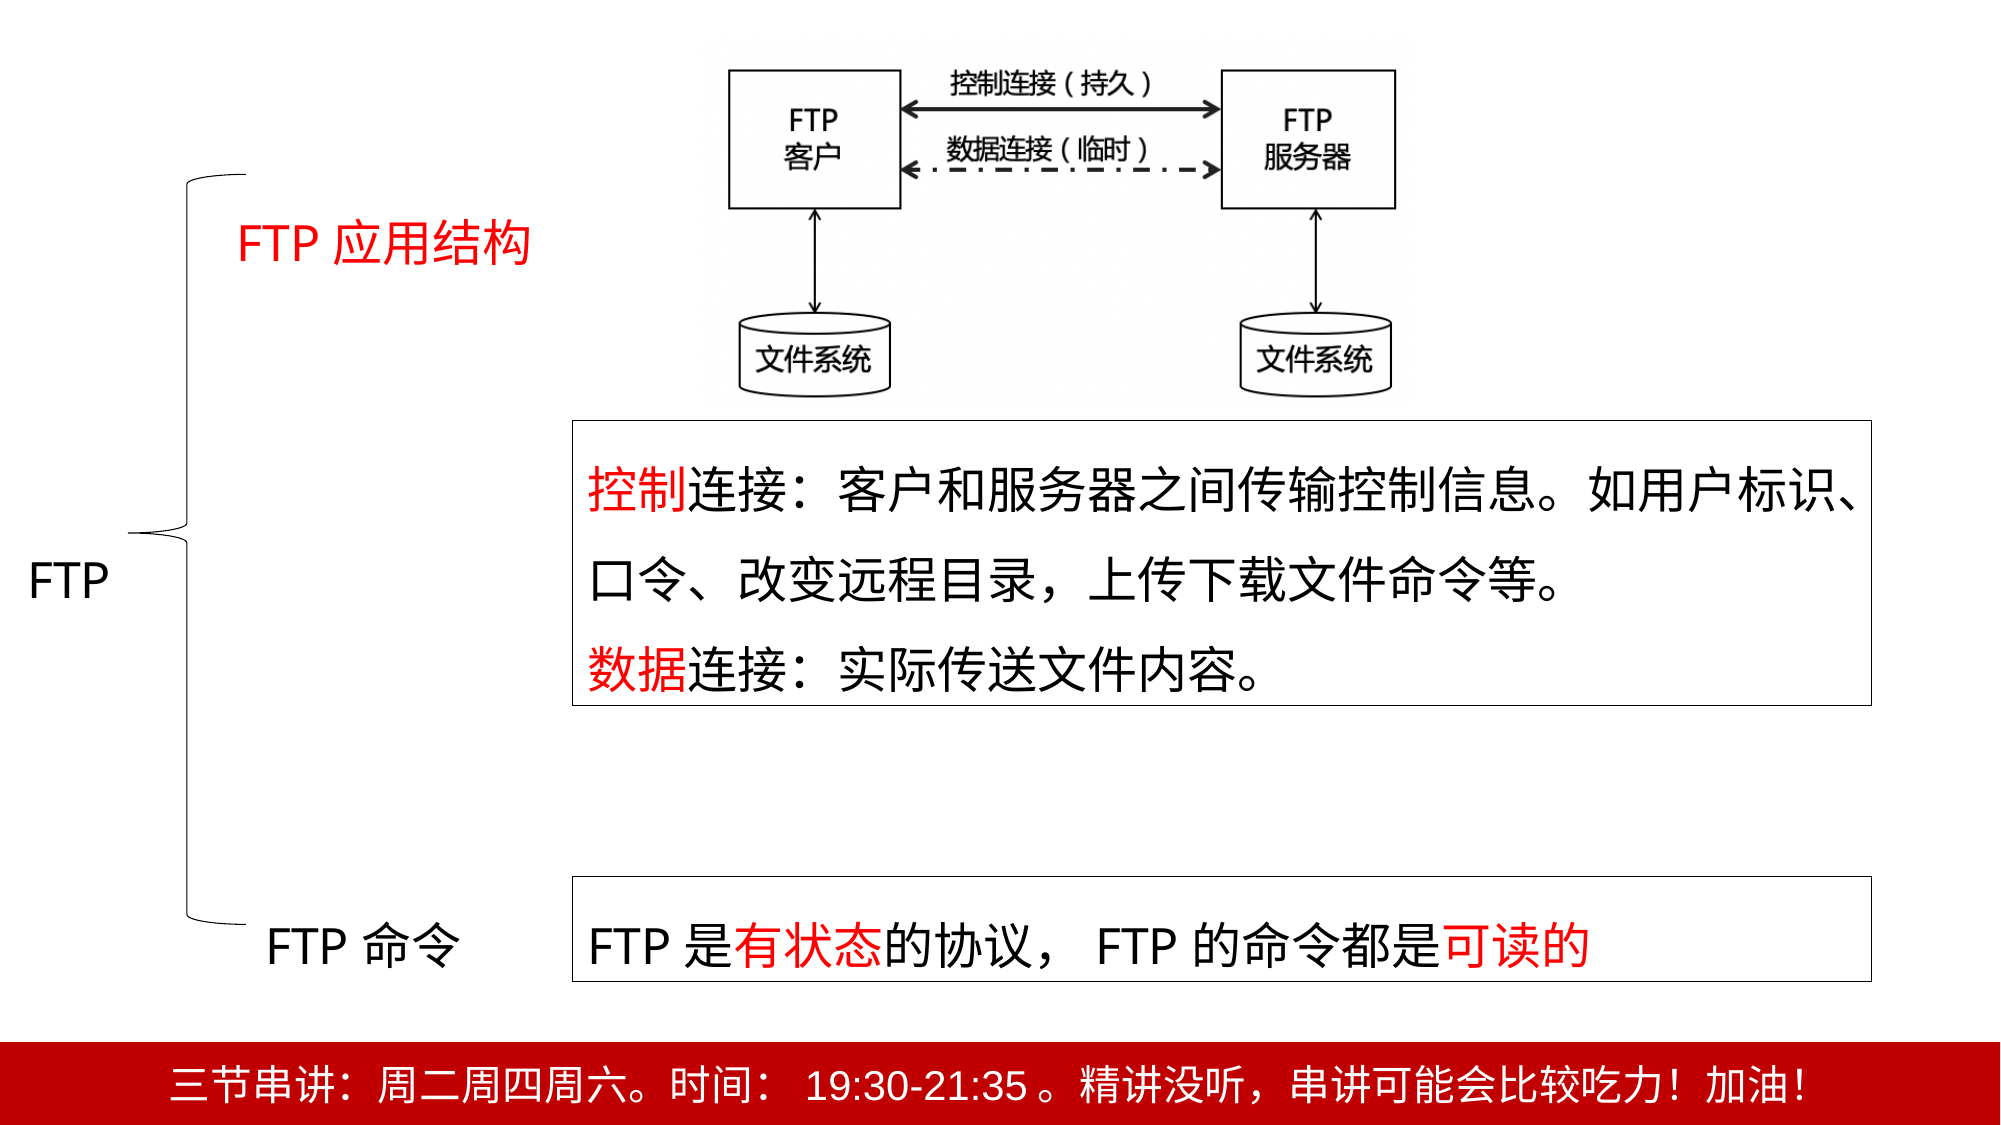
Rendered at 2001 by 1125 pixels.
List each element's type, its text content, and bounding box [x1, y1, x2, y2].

text_box FTP命令 [250, 876, 476, 982]
text_box FTP [12, 511, 127, 617]
text_box FTP应用结构 [221, 174, 548, 280]
text_box 控制连接：客户和服务器之间传输控制信息。如用户标识、口令、改变远程目录，上传下载文件命令等。 数据连接：实际传送文件内容。 [572, 420, 1872, 706]
picture [699, 34, 1415, 410]
text_box [127, 174, 246, 925]
text_box FTP是有状态的协议，FTP的命令都是可读的 [572, 876, 1872, 982]
